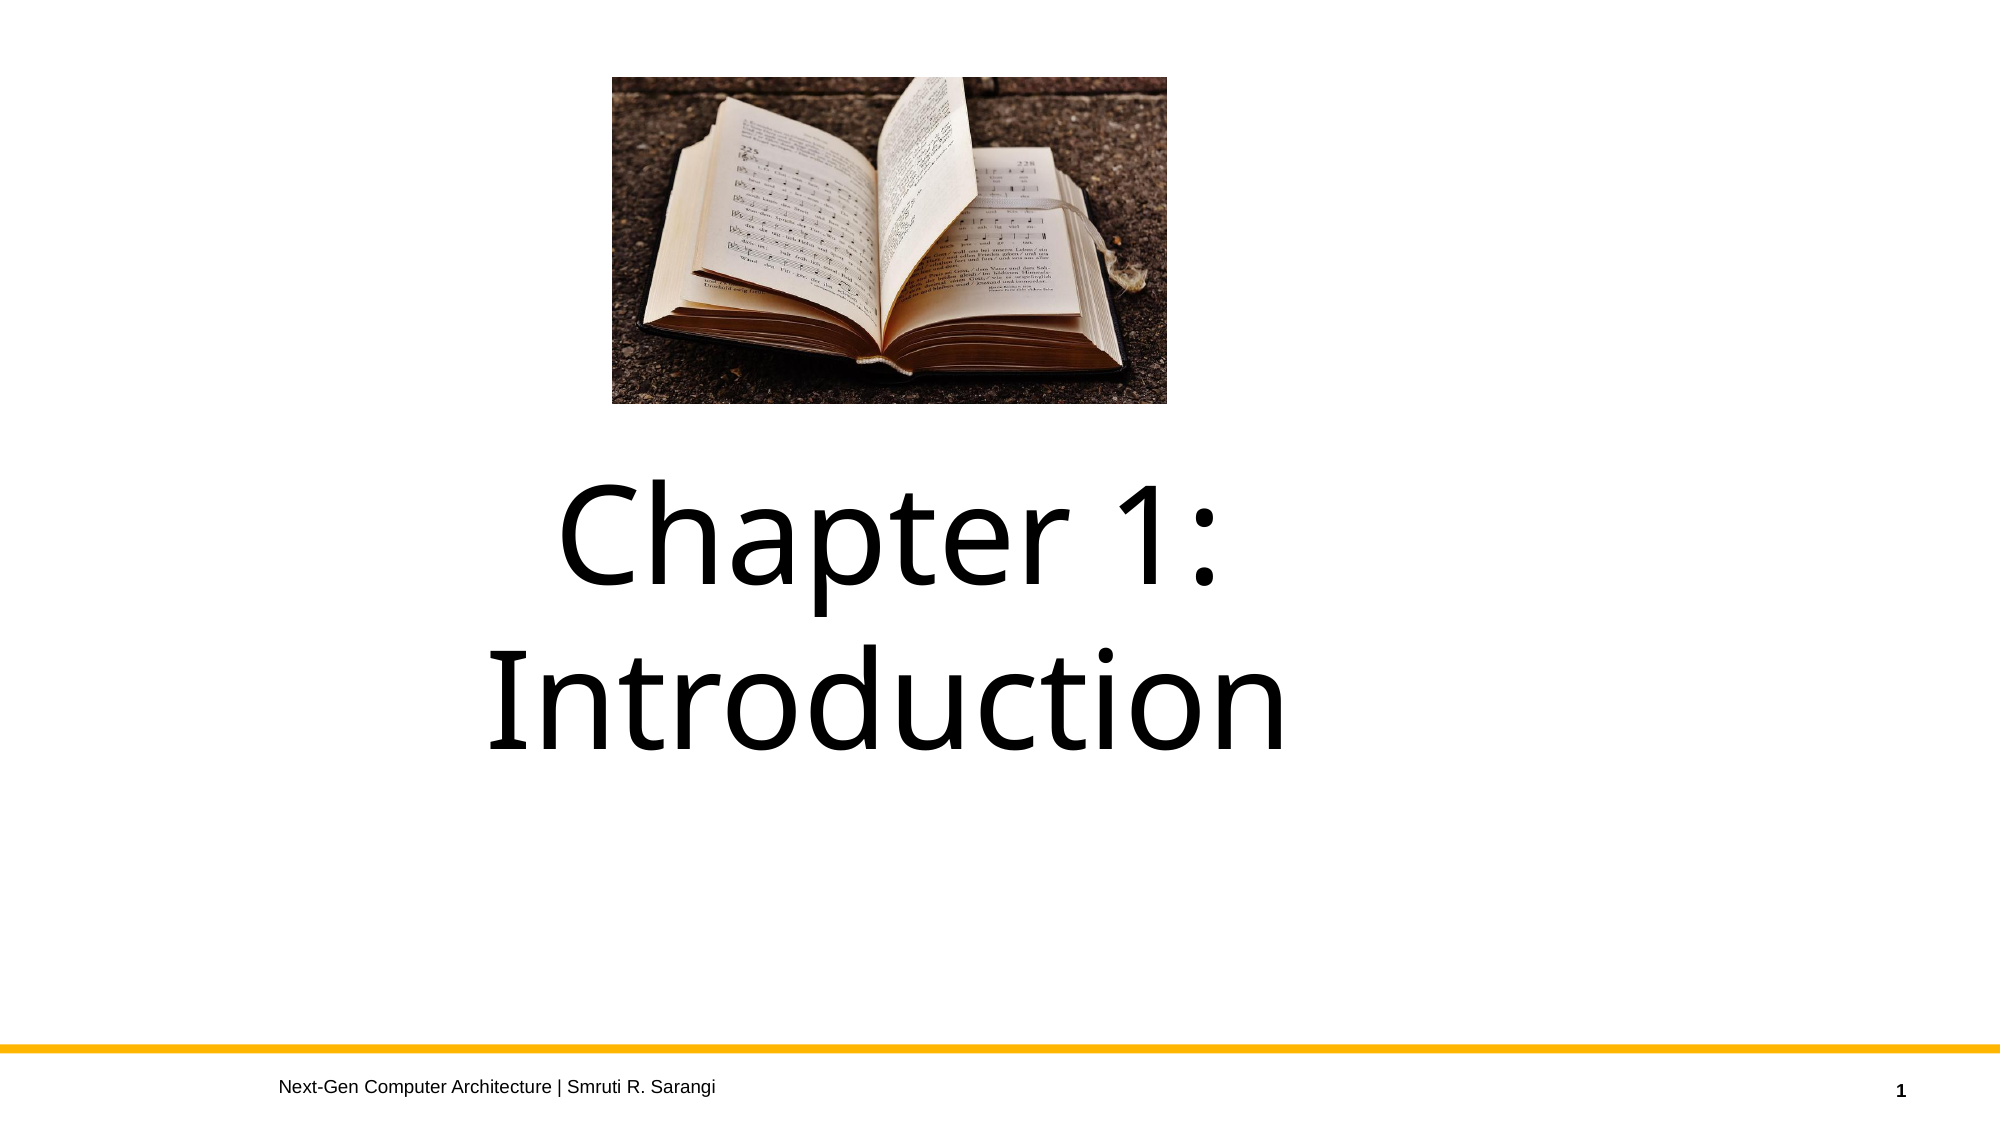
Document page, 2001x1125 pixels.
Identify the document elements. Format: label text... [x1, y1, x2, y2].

picture [612, 77, 1167, 404]
footer Next-Gen Computer Architecture | Smruti R. Sarangi [263, 1067, 1464, 1105]
text_box Chapter 1: Introduction [470, 439, 1308, 785]
slide_number 1 [1711, 1071, 1922, 1109]
